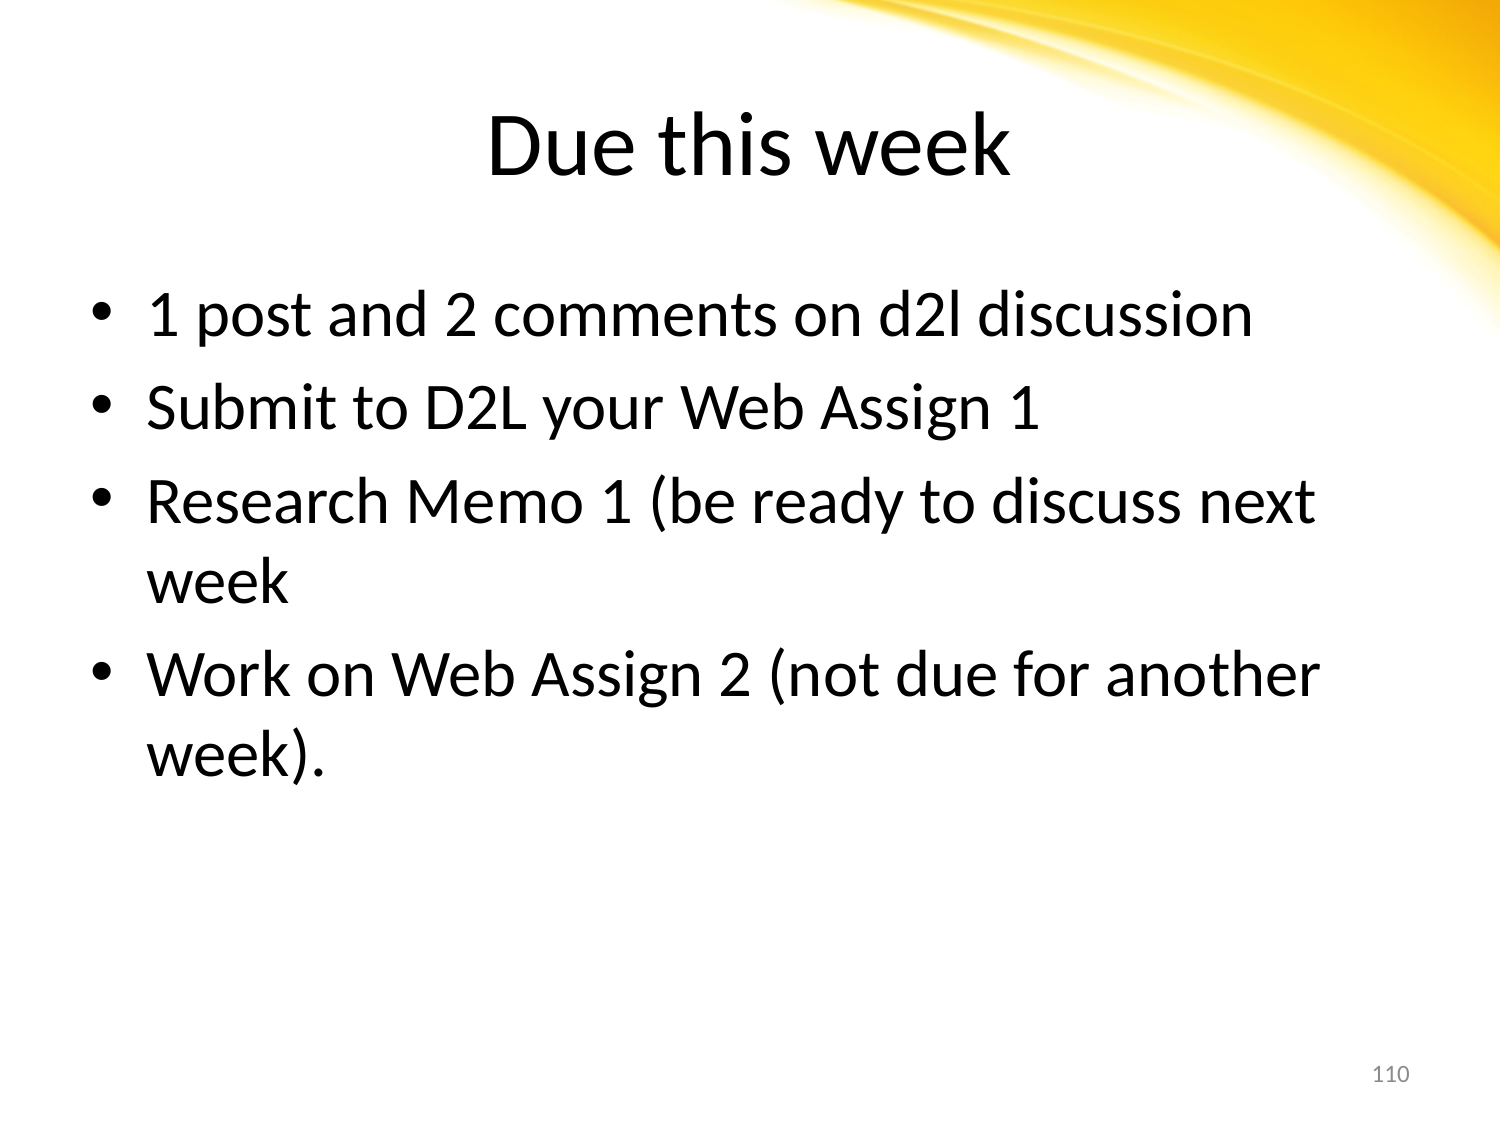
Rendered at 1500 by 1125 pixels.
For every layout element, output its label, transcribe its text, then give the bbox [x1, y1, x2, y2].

title Due this week [75, 45, 1425, 233]
slide_number 110 [1074, 1042, 1425, 1103]
picture [770, 0, 1500, 348]
list 1 post and 2 comments on d2l discussion Submit to D2L your Web Assign 1 Research Memo 1 (be ready to discuss next week Work on Web Assign 2 (not due for another week). [75, 262, 1425, 1005]
